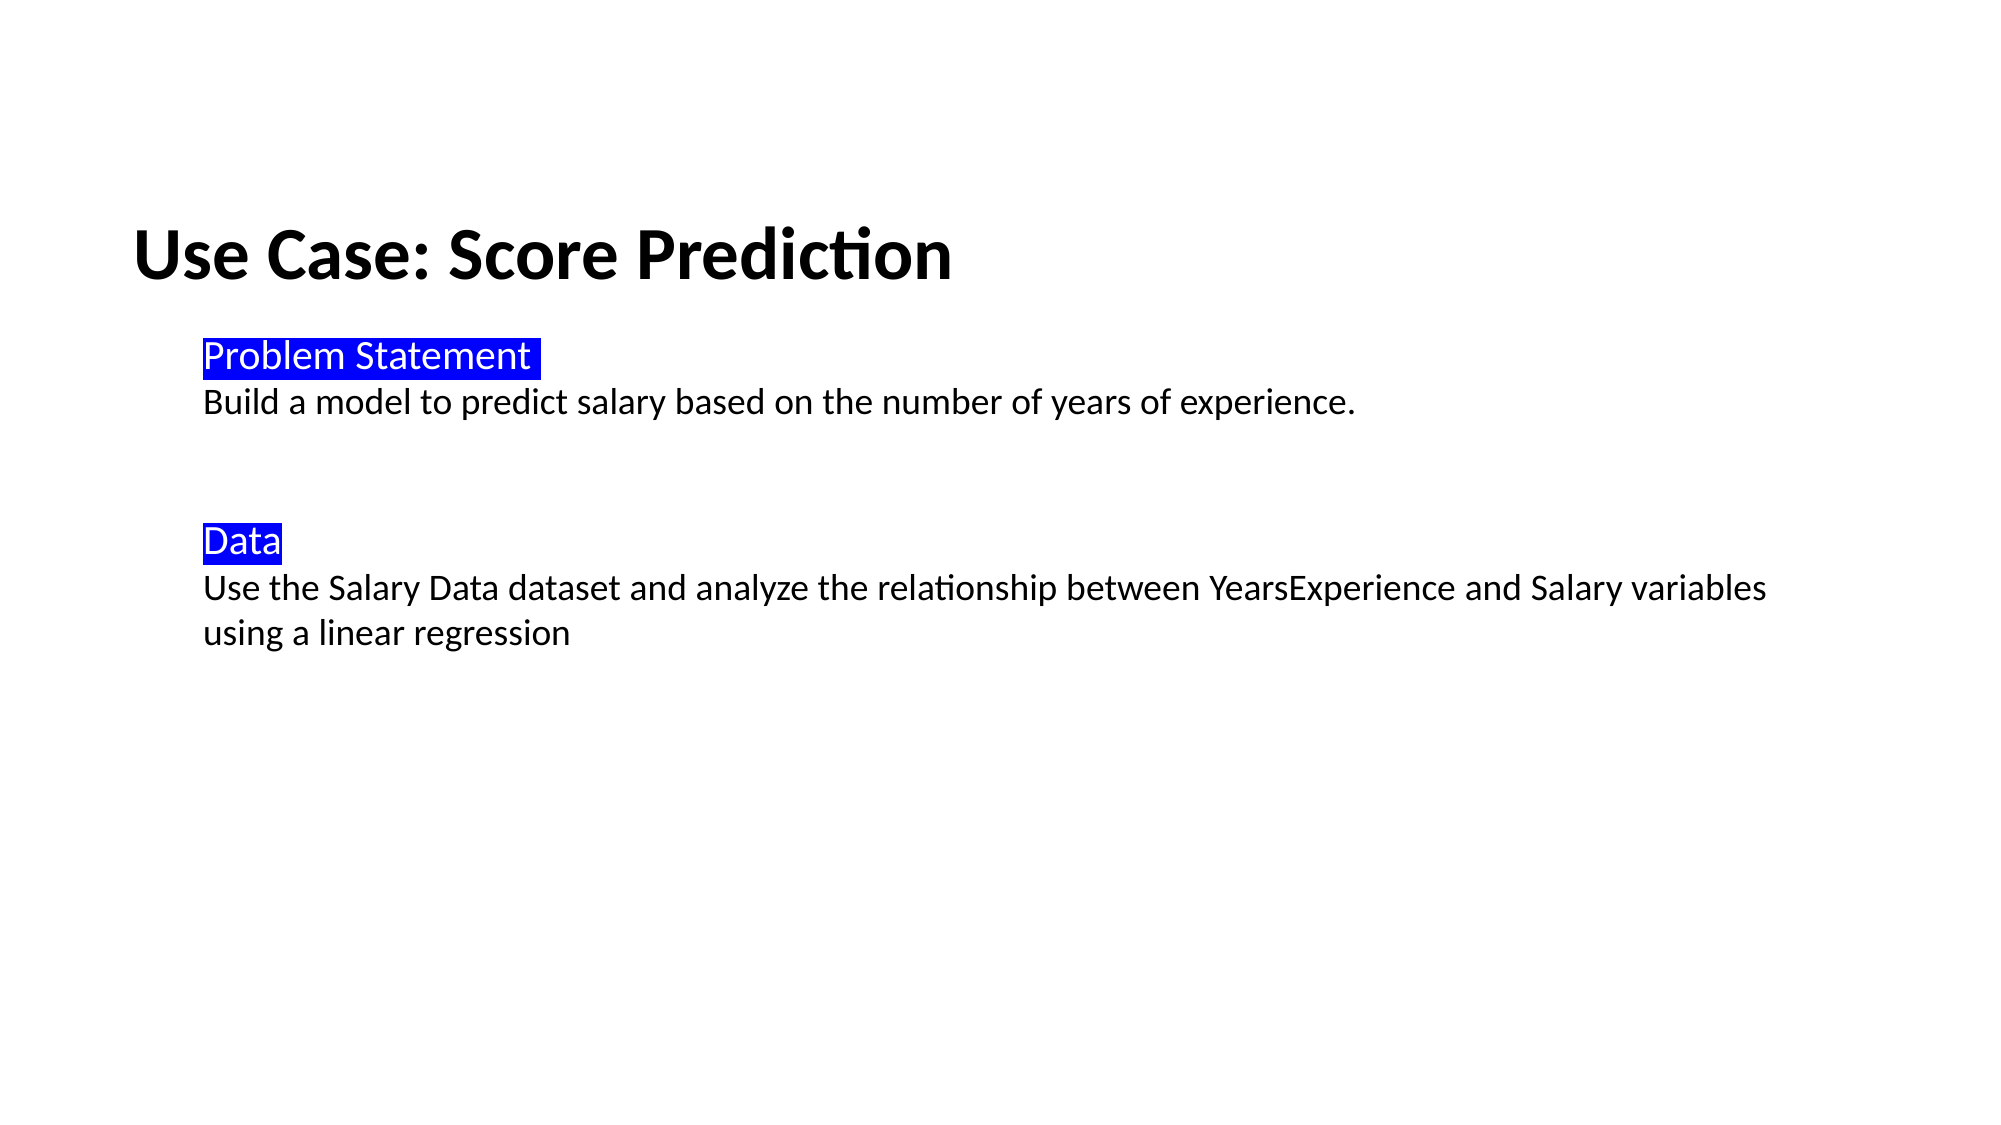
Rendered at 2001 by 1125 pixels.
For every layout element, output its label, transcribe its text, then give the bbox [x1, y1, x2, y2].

text_box Use Case: Score Prediction [118, 197, 1921, 302]
text_box Problem Statement Build a model to predict salary based on the number of years of experience. Data Use the Salary Data dataset and analyze the relationship between YearsExperience and Salary variables using a linear regression [188, 320, 1861, 660]
